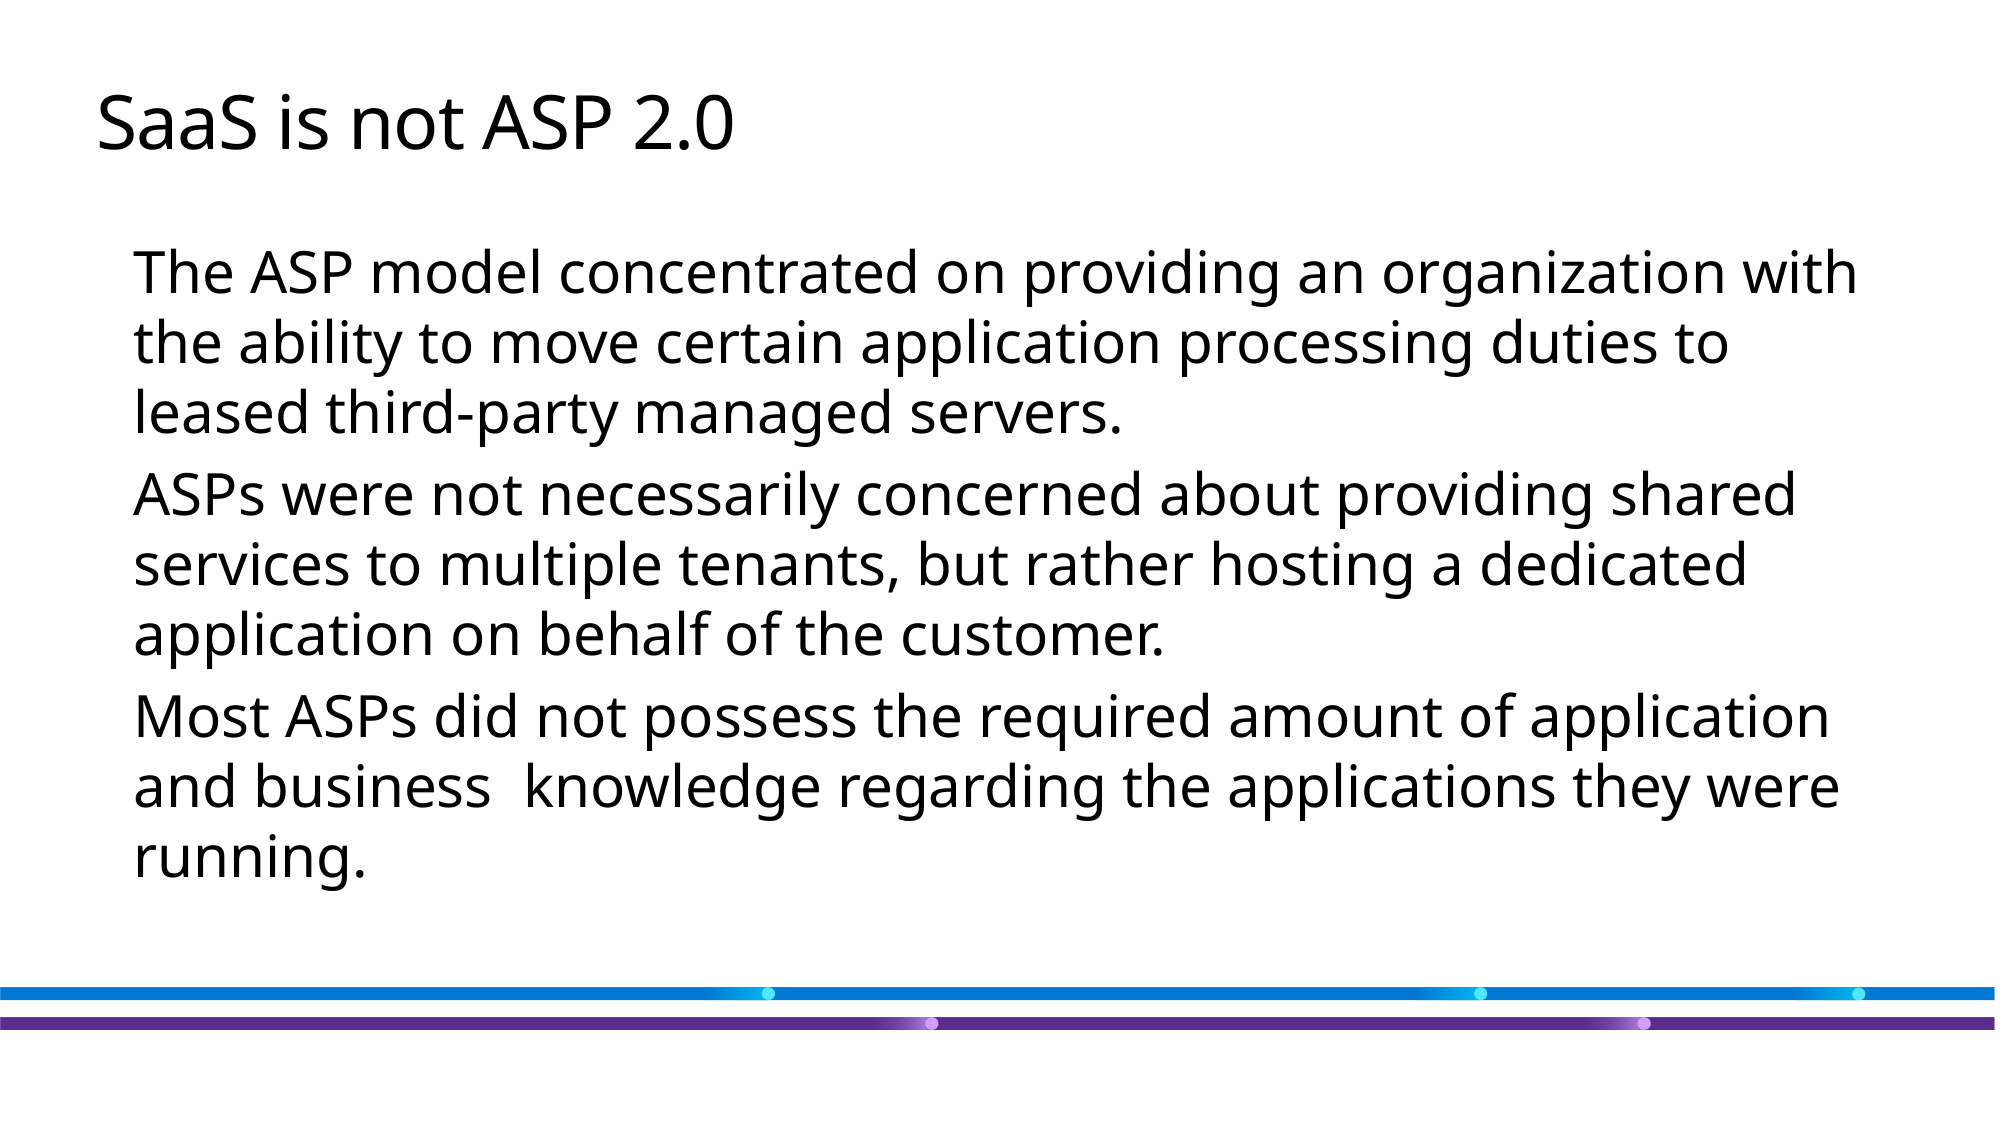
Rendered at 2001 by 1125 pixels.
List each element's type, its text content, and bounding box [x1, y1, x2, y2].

list The ASP model concentrated on providing an organization with the ability to move certain application processing duties to leased third-party managed servers. ASPs were not necessarily concerned about providing shared services to multiple tenants, but rather hosting a dedicated application on behalf of the customer. Most ASPs did not possess the required amount of application and business knowledge regarding the applications they were running. [96, 235, 1904, 990]
title SaaS is not ASP 2.0 [96, 75, 1904, 166]
picture [0, 987, 2000, 1030]
